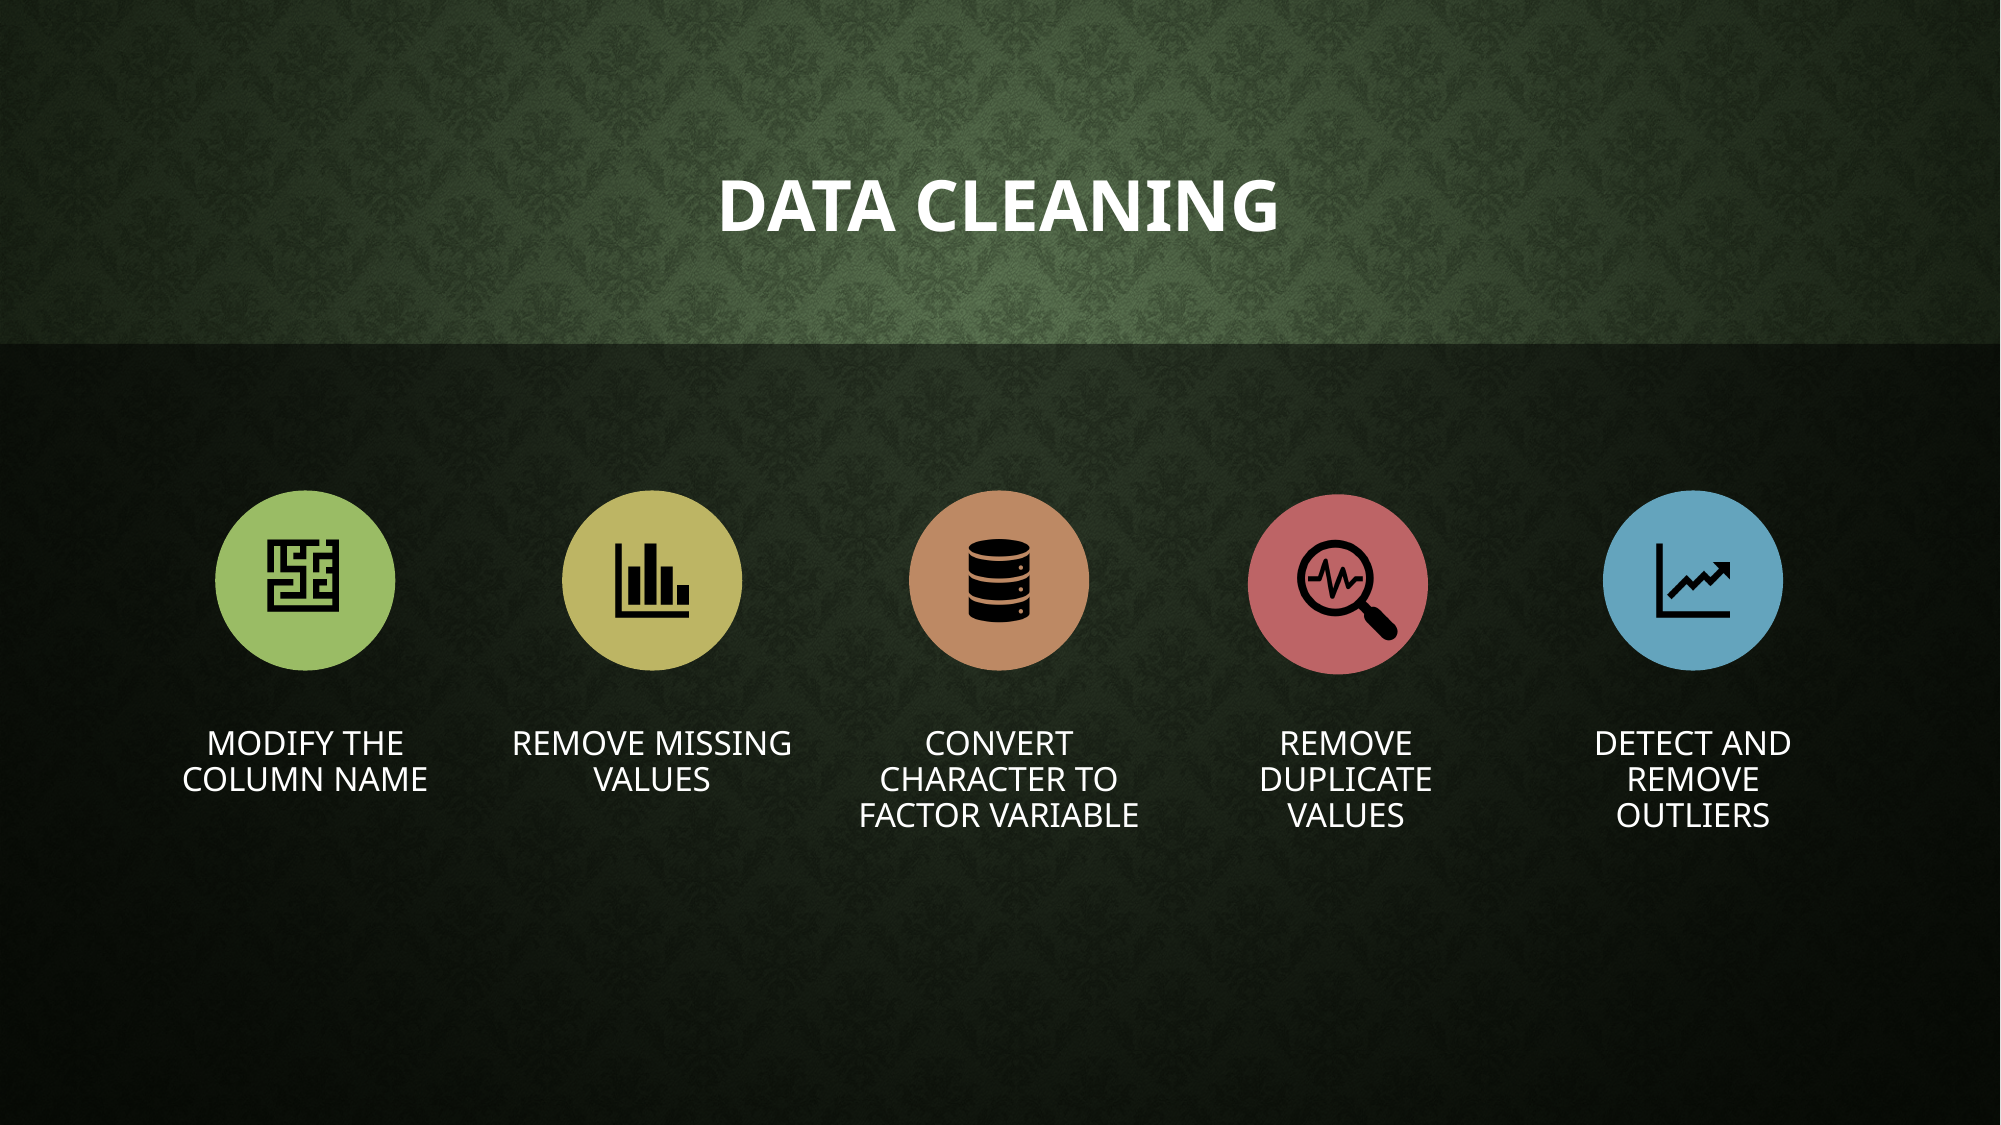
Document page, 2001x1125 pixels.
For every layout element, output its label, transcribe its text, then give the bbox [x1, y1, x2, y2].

text_box Data cleaning [149, 99, 1849, 318]
text_box [0, 342, 2000, 1125]
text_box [149, 396, 1849, 940]
picture [1287, 528, 1410, 651]
